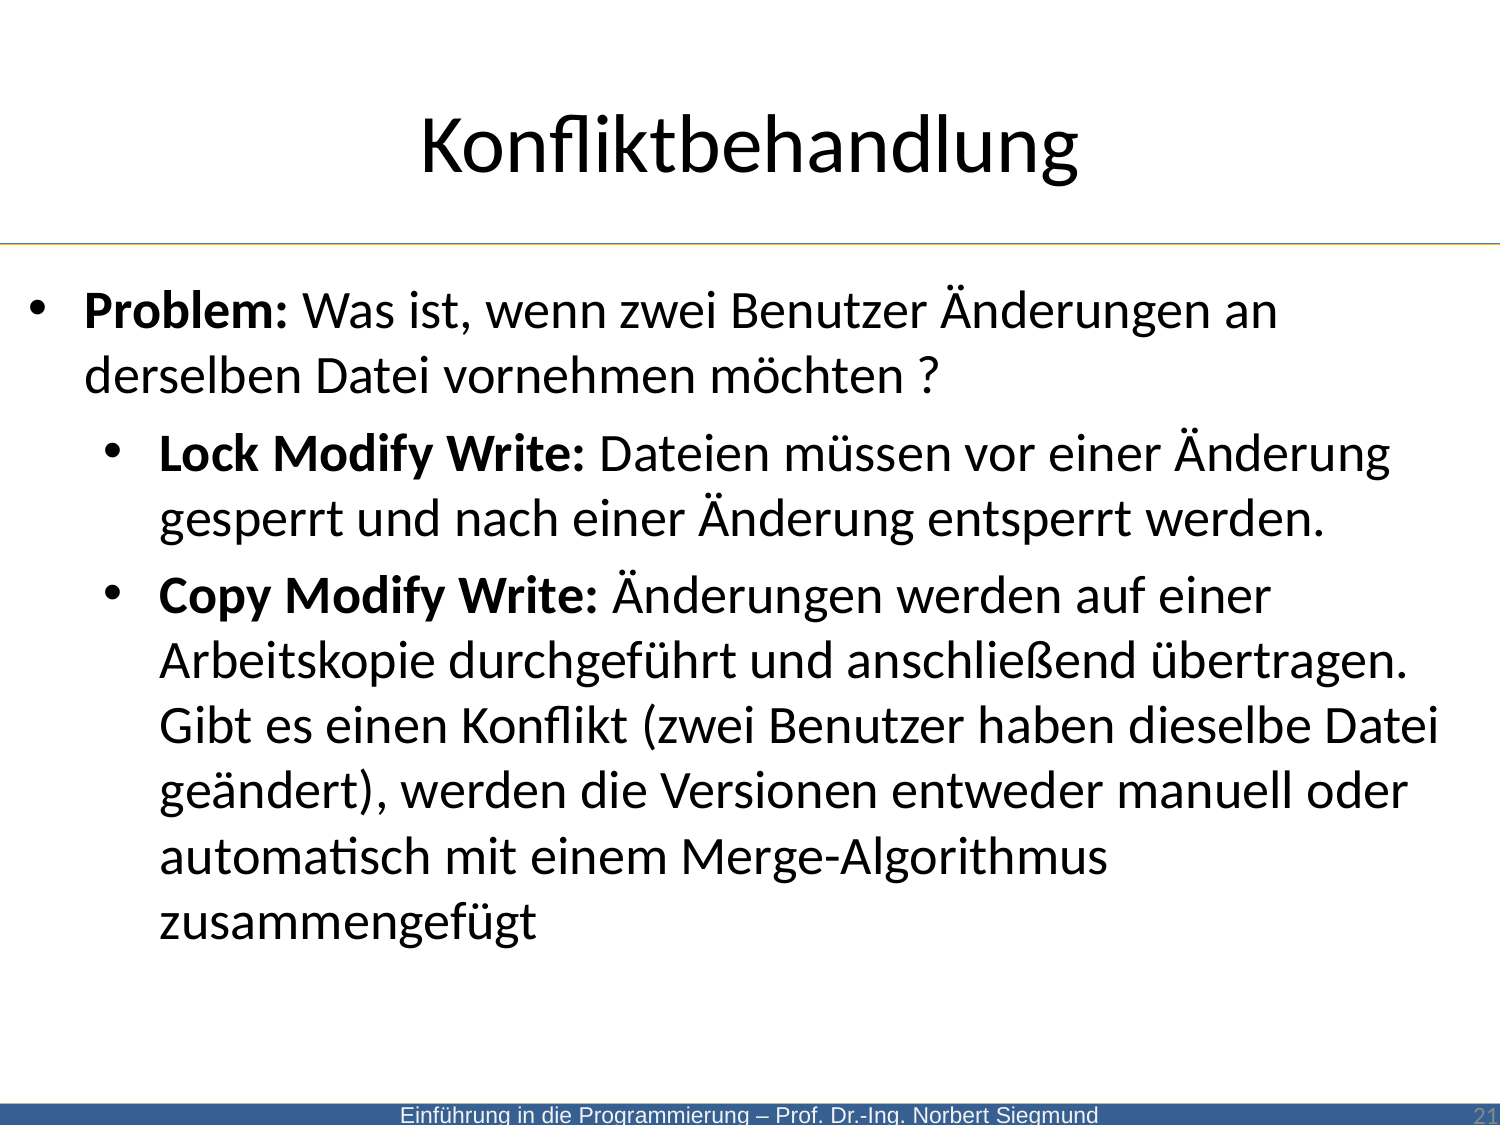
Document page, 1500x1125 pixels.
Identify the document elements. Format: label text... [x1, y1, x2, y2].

title Konfliktbehandlung [74, 44, 1426, 234]
text_box Problem: Was ist, wenn zwei Benutzer Änderungen an derselben Datei vornehmen möchten ? Lock Modify Write: Dateien müssen vor einer Änderung gesperrt und nach einer Änderung entsperrt werden. Copy Modify Write: Änderungen werden auf einer Arbeitskopie durchgeführt und anschließend übertragen. Gibt es einen Konflikt (zwei Benutzer haben dieselbe Datei geändert), werden die Versionen entweder manuell oder automatisch mit einem Merge-Algorithmus zusammengefügt [21, 266, 1479, 1042]
slide_number 21 [1148, 1084, 1500, 1125]
